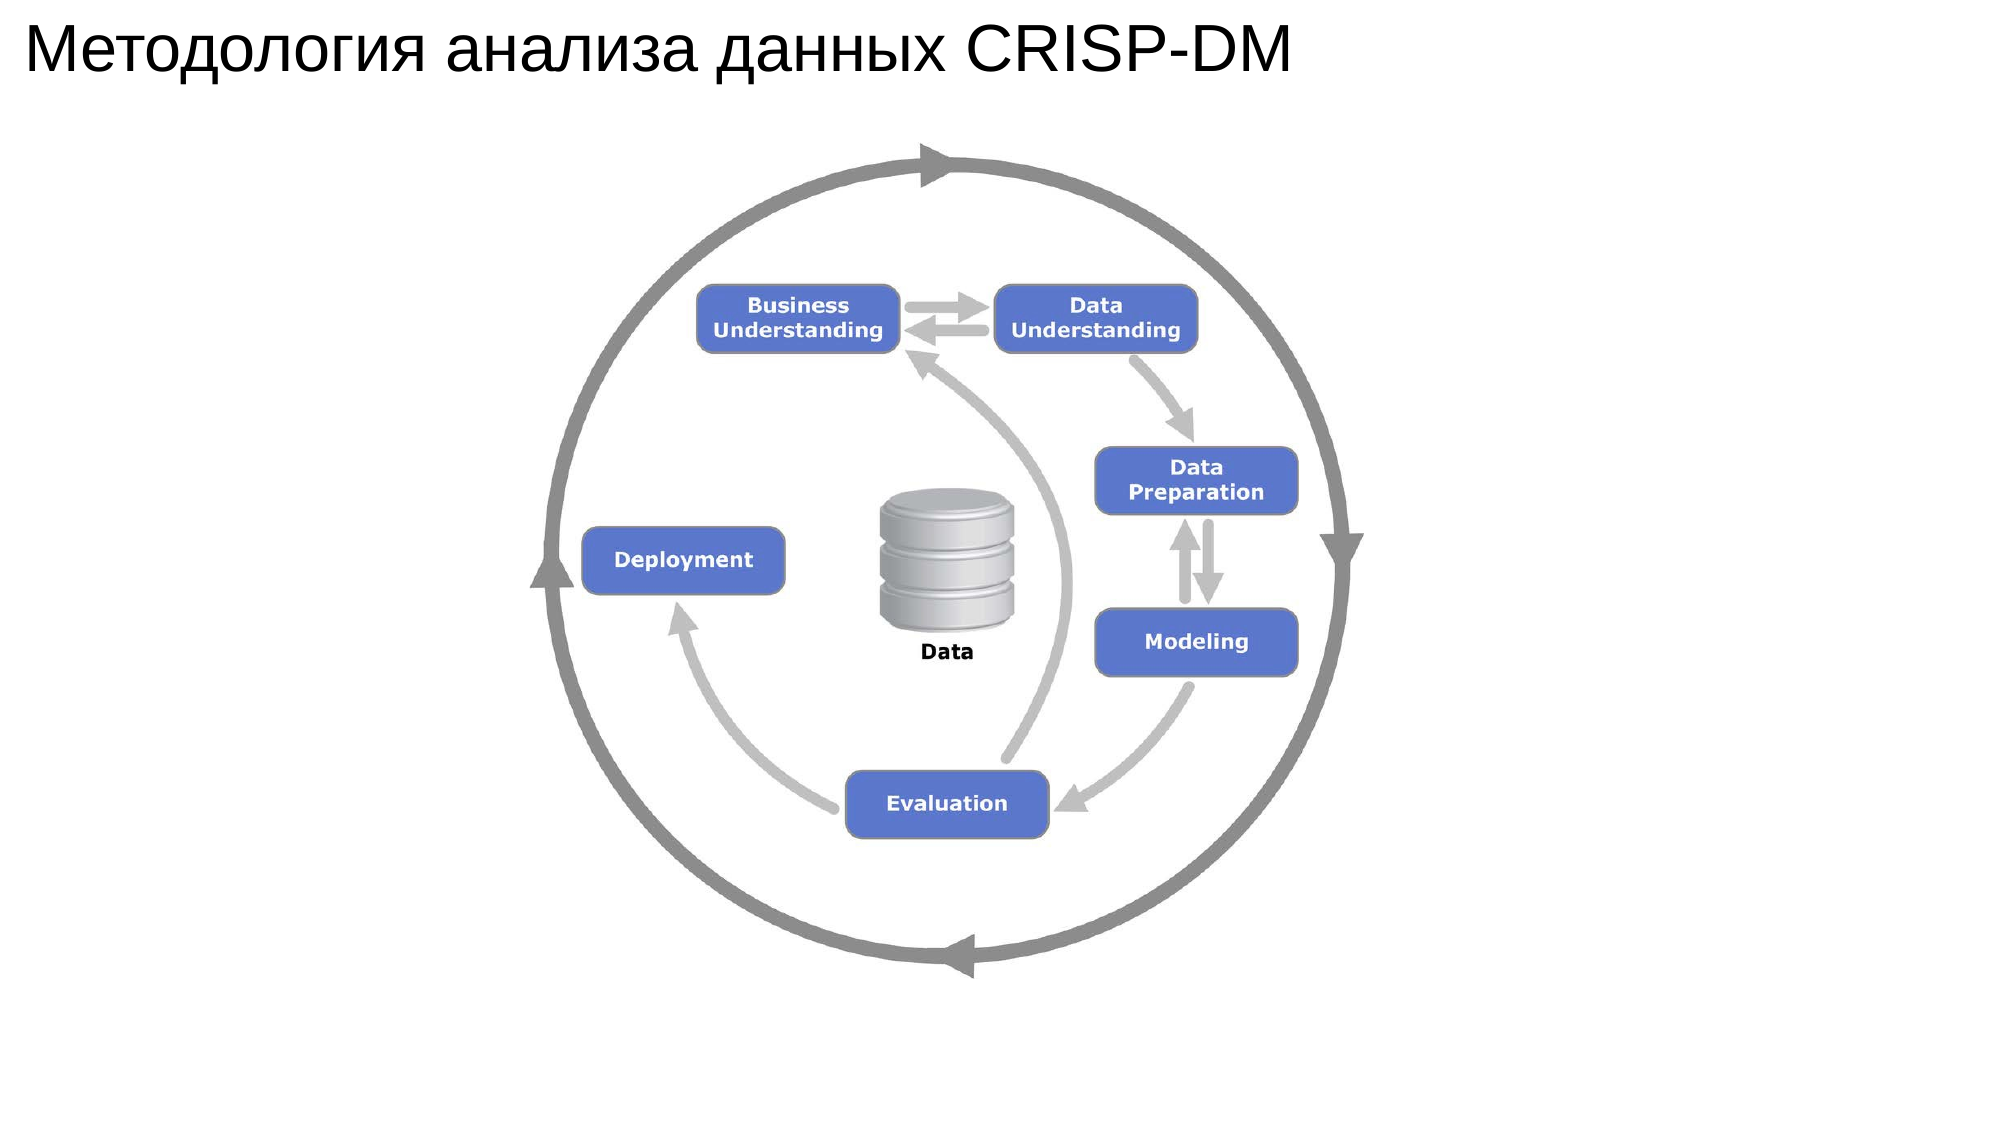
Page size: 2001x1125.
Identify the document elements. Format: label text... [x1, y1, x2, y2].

text_box [529, 142, 1364, 979]
title Методология анализа данных CRISP-DM [22, 2, 1304, 193]
